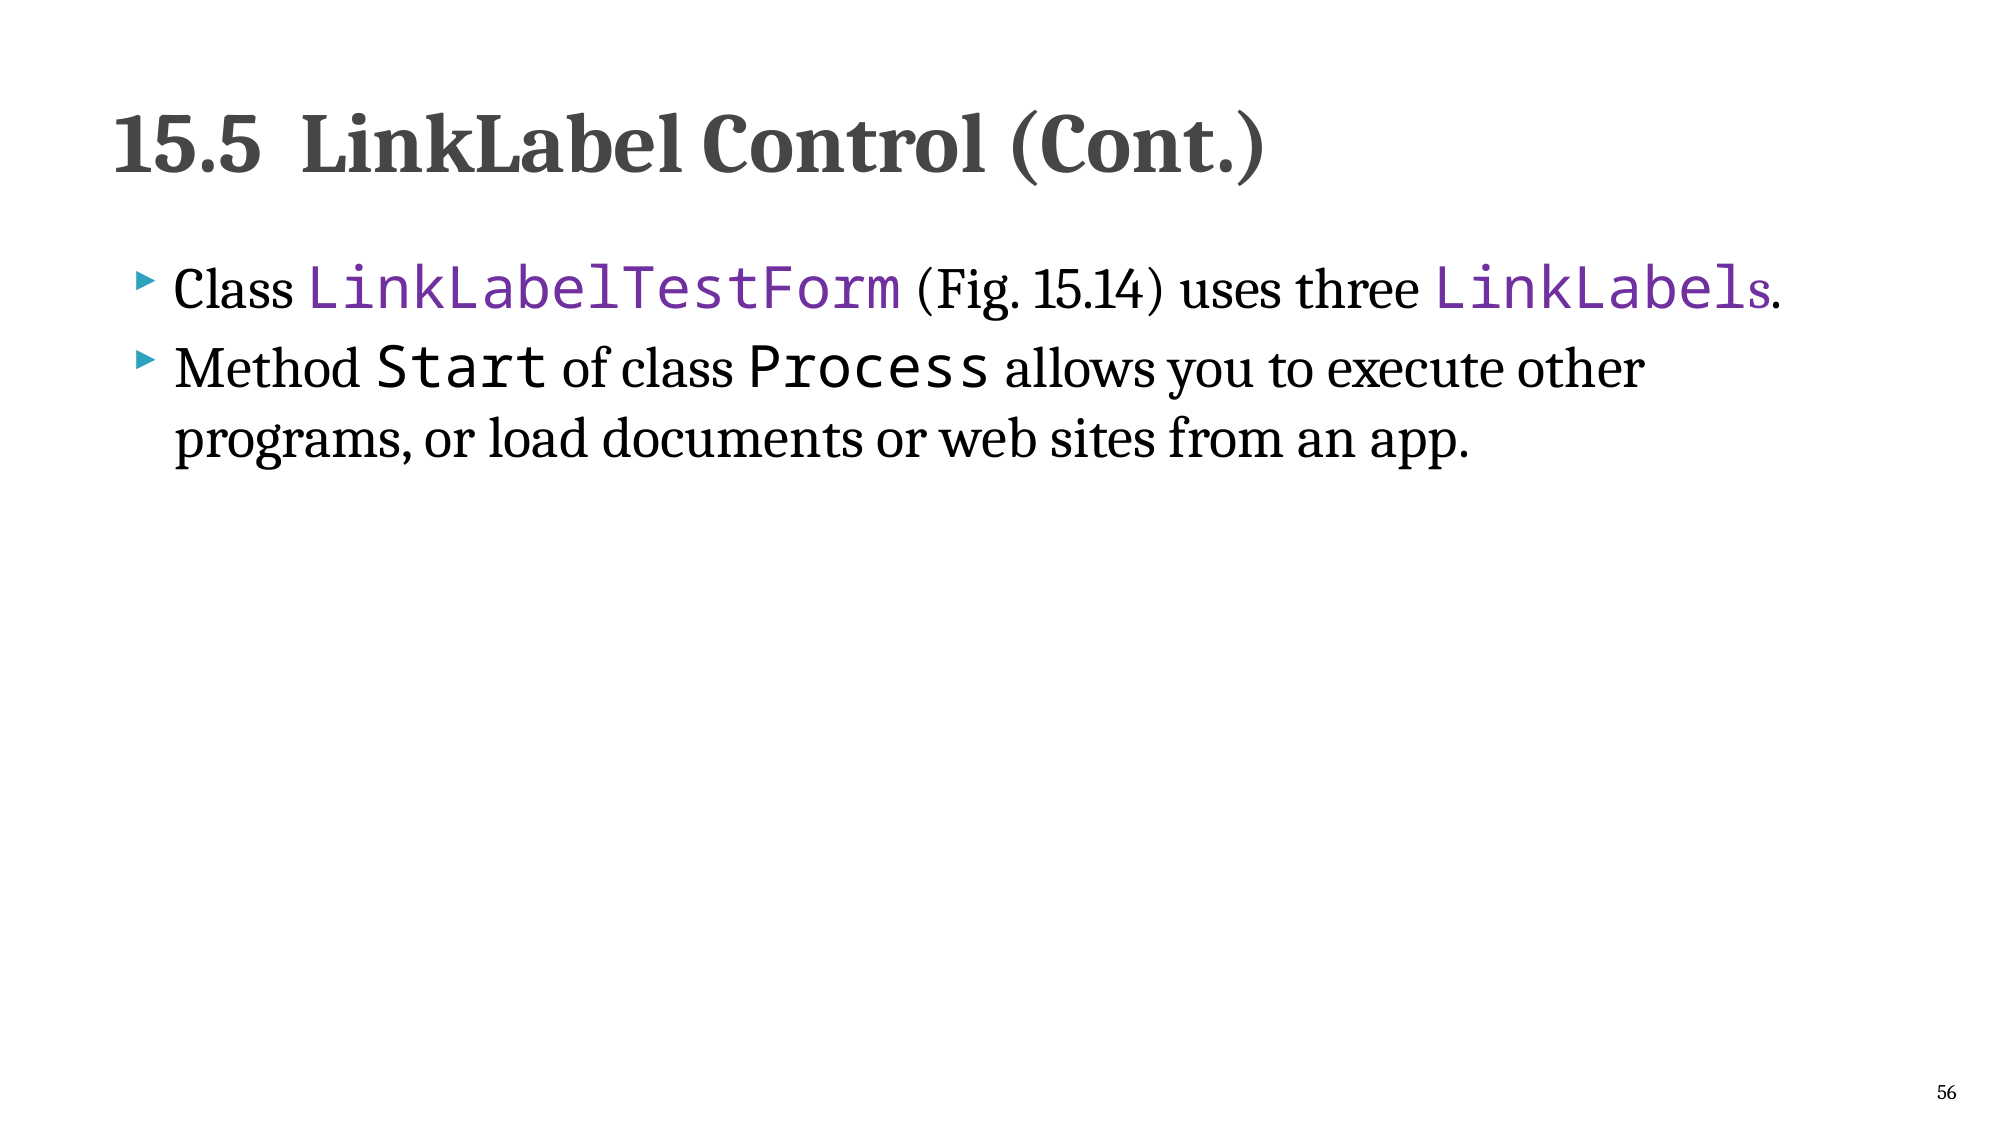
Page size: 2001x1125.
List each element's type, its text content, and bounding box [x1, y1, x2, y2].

slide_number 56 [1891, 1051, 1972, 1112]
list Class LinkLabelTestForm (Fig. 15.14) uses three LinkLabels. Method Start of class Process allows you to execute other programs, or load documents or web sites from an app. [99, 242, 1900, 986]
title 15.5 LinkLabel Control (Cont.) [99, 45, 1900, 233]
